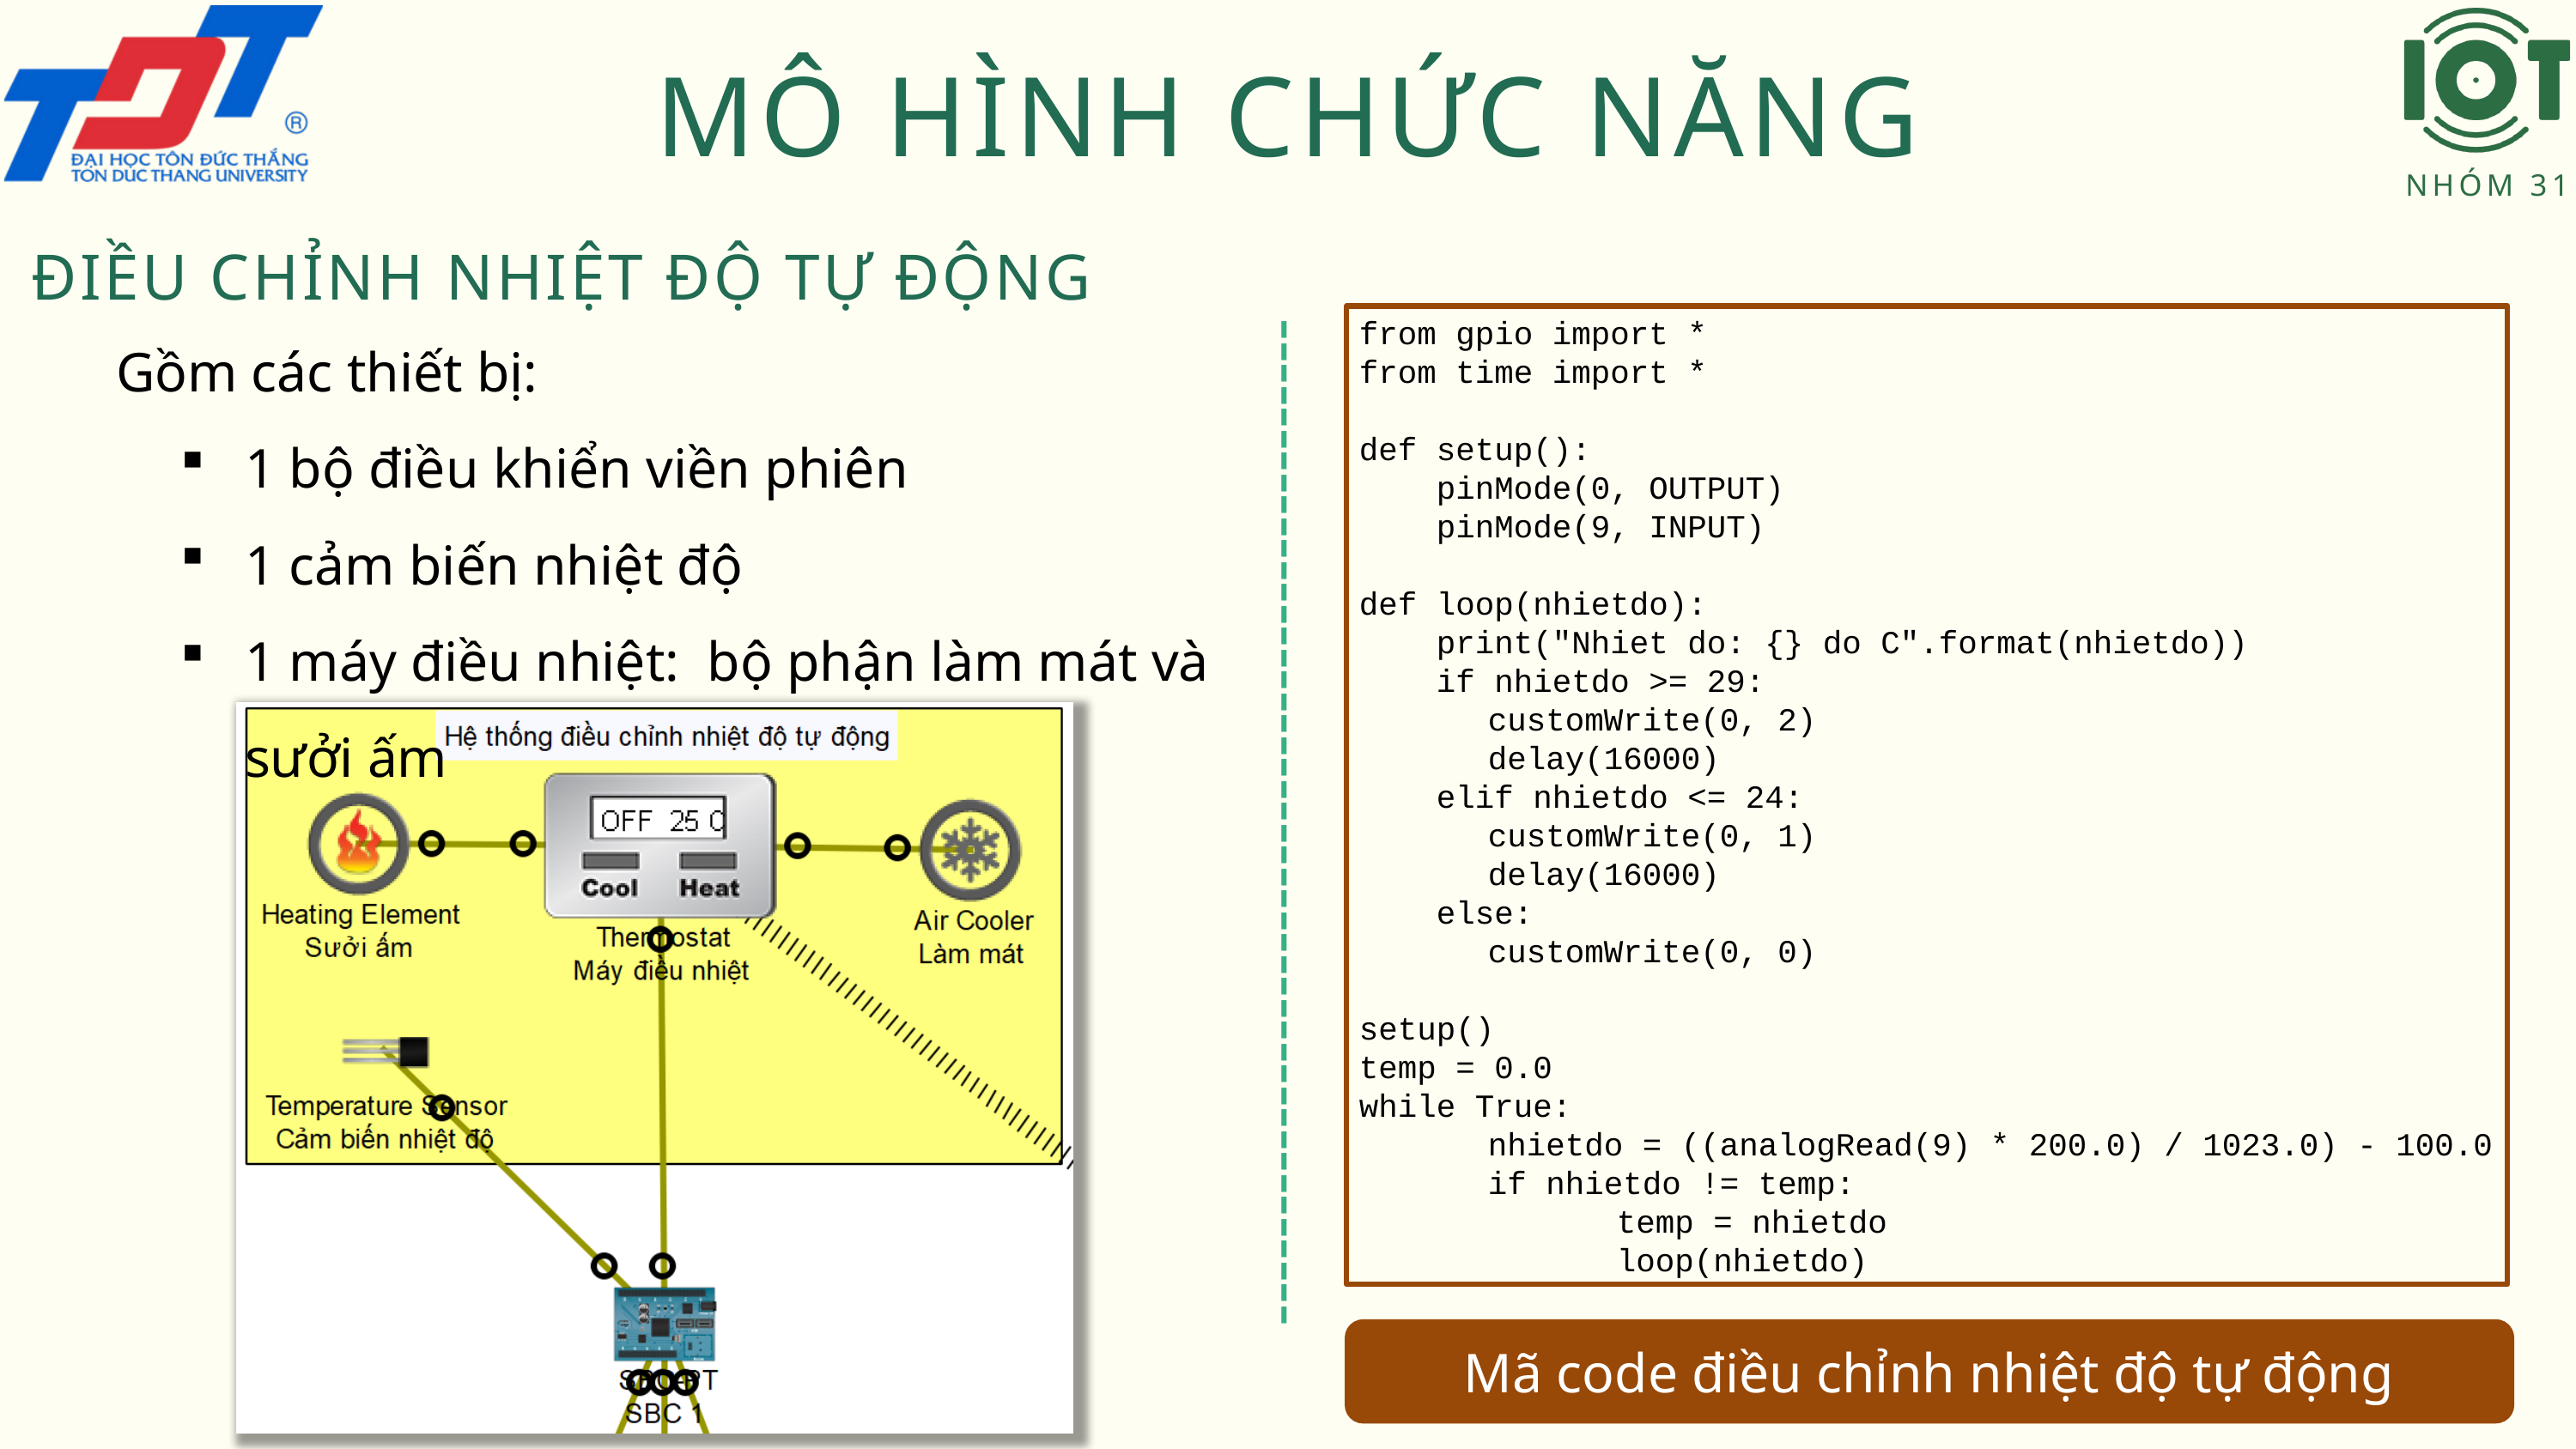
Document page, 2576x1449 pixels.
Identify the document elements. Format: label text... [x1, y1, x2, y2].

picture [235, 702, 1073, 1434]
text_box MÔ HÌNH CHỨC NĂNG [563, 24, 2013, 179]
text_box ---------------------------------------------- [1242, 306, 1342, 1449]
text_box [3, 5, 324, 182]
text_box Gồm các thiết bị: 1 bộ điều khiển viền phiên 1 cảm biến nhiệt độ 1 máy điều nhiệt: bộ phận làm mát và sưởi ấm [115, 337, 1242, 789]
text_box from gpio import * from time import * def setup(): pinMode(0, OUTPUT) pinMode(9, INPUT) def loop(nhietdo): print("Nhiet do: {} do C".format(nhietdo)) if nhietdo >= 29: customWrite(0, 2) delay(16000) elif nhietdo <= 24: customWrite(0, 1) delay(16000) else: customWrite(0, 0) setup() temp = 0.0 while True: nhietdo = ((analogRead(9) * 200.0) / 1023.0) - 100.0 if nhietdo != temp: temp = nhietdo loop(nhietdo) [1346, 306, 2508, 1285]
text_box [2403, 0, 2571, 197]
text_box Mã code điều chỉnh nhiệt độ tự động [1345, 1319, 2515, 1424]
text_box ĐIỀU CHỈNH NHIỆT ĐỘ TỰ ĐỘNG [31, 224, 1607, 312]
